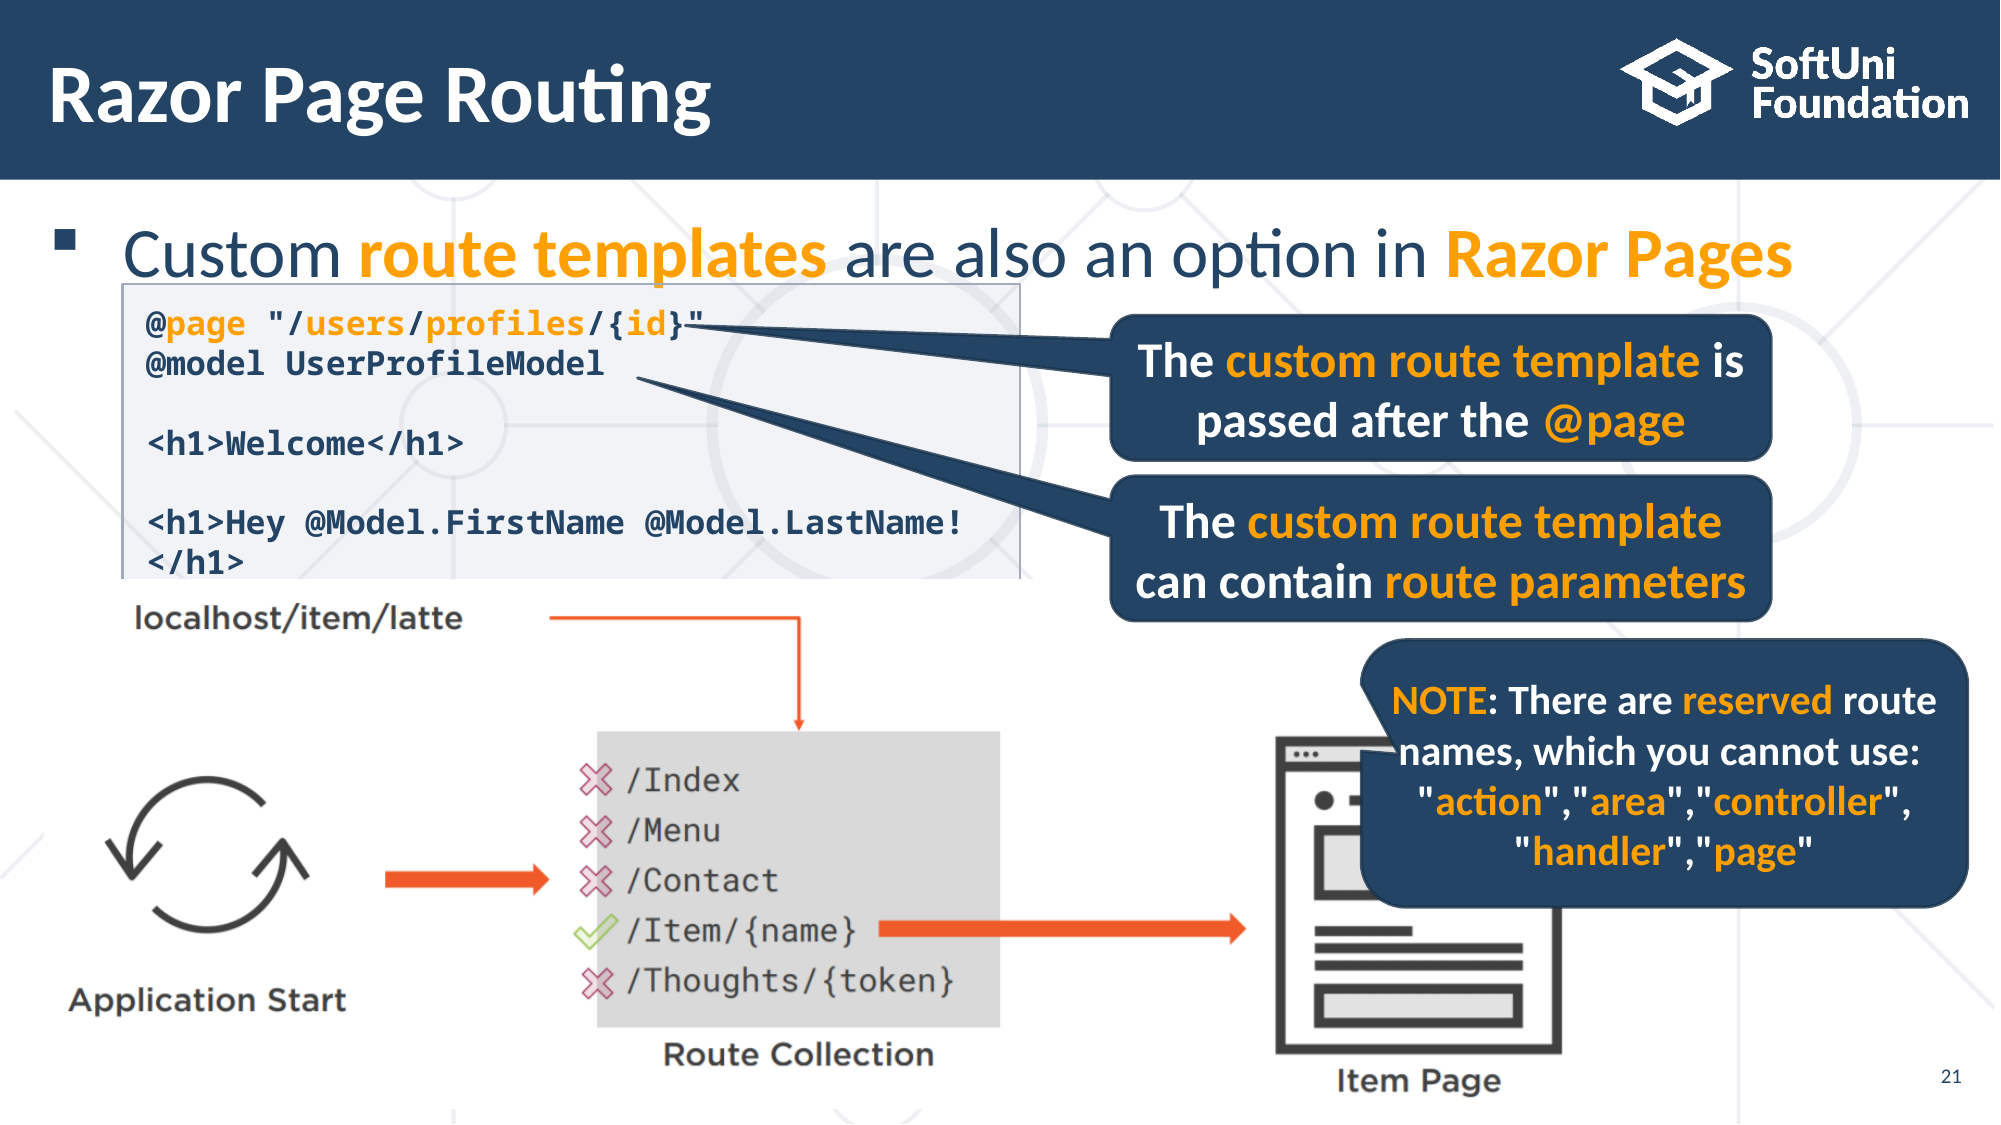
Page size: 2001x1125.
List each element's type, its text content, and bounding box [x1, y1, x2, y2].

text_box NOTE: There are reserved route names, which you cannot use: "action","area","controller", "handler","page" [1582, 637, 1970, 910]
text_box @page "/users/profiles/{id}" @model UserProfileModel <h1>Welcome</h1> <h1>Hey @Model.FirstName @Model.LastName!</h1> [122, 284, 1020, 578]
title Razor Page Routing [31, 16, 1591, 162]
picture [1619, 38, 1968, 126]
text_box The custom route template can contain route parameters [635, 375, 1774, 623]
list Custom route templates are also an option in Razor Pages [31, 196, 1970, 1050]
text_box The custom route template is passed after the @page [683, 313, 1774, 463]
picture [44, 579, 1578, 1109]
slide_number 21 [1897, 1049, 1968, 1101]
